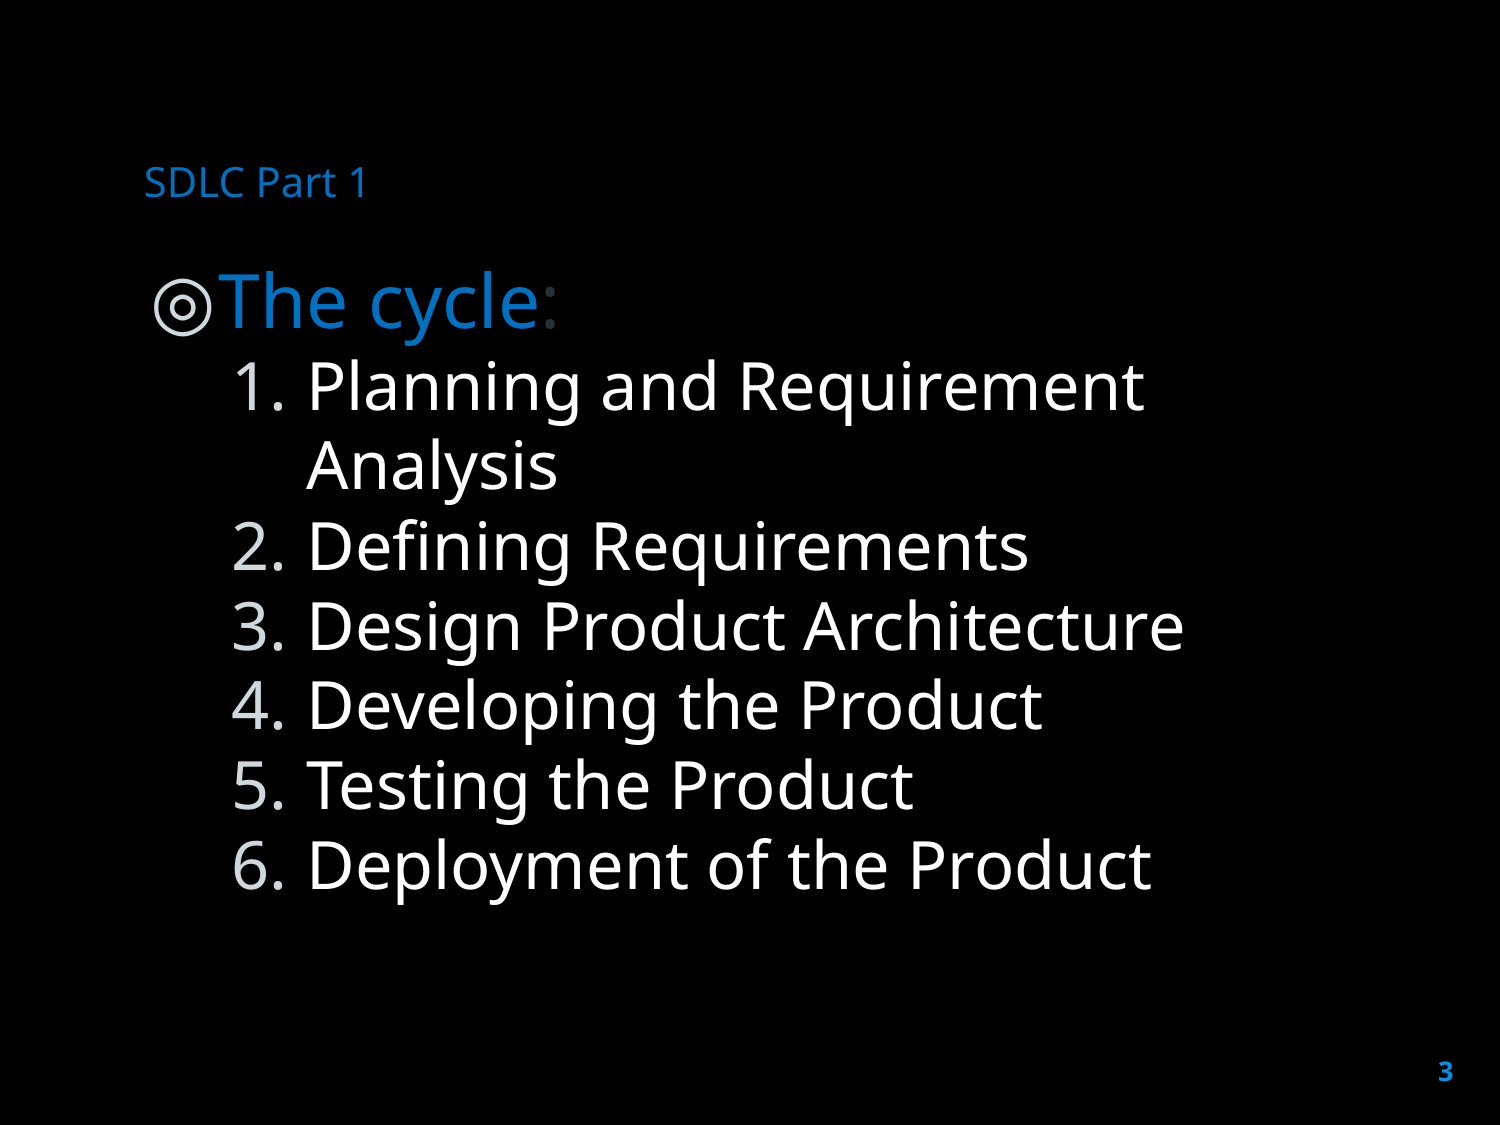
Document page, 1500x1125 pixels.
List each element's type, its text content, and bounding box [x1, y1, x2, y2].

slide_number 3 [1378, 1038, 1469, 1125]
title SDLC Part 1 [128, 67, 1372, 222]
list The cycle: Planning and Requirement Analysis Defining Requirements Design Product Architecture Developing the Product Testing the Product Deployment of the Product [128, 275, 1372, 1058]
